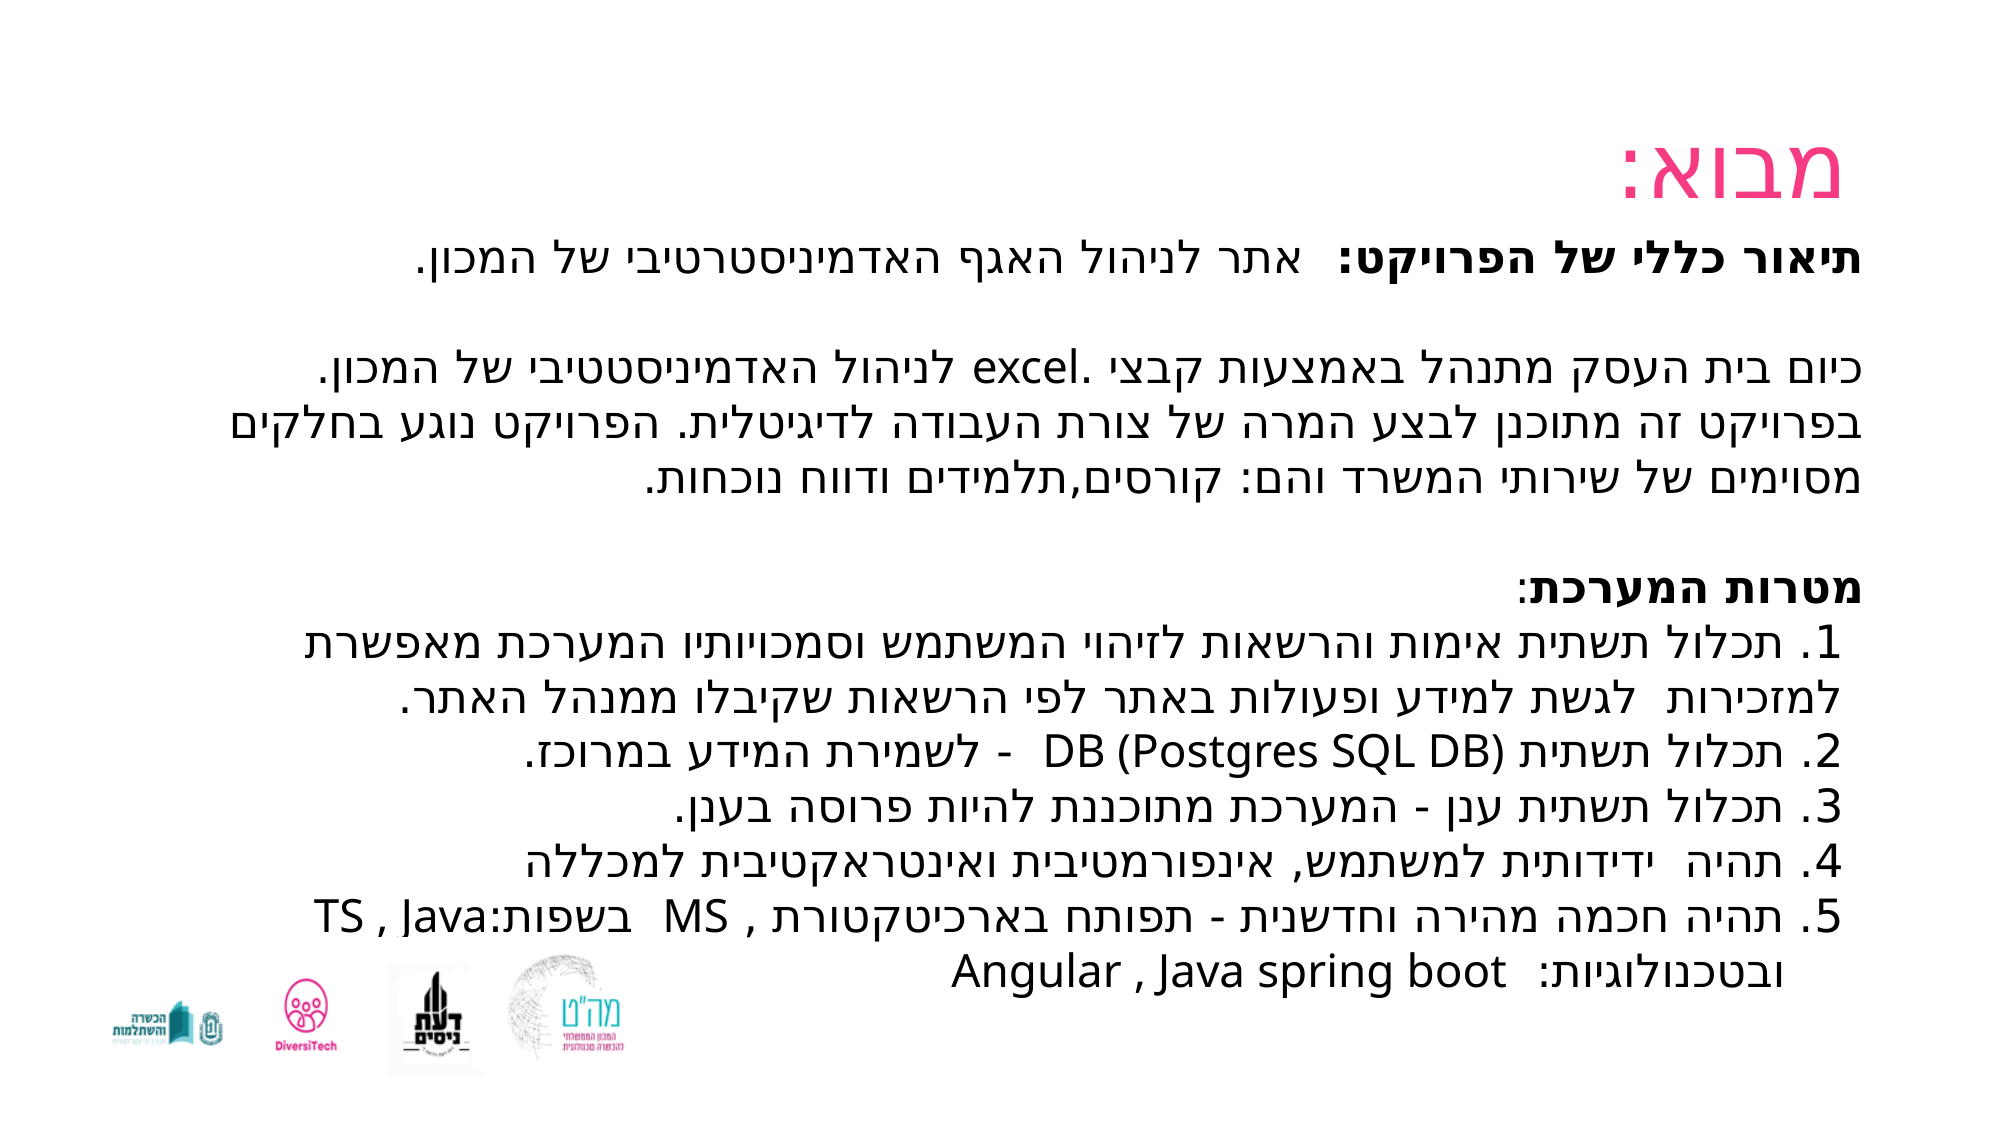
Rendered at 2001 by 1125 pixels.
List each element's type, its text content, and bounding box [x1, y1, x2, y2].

title מבוא: [137, 59, 1863, 278]
list תיאור כללי של הפרויקט: אתר לניהול האגף האדמיניסטרטיבי של המכון. כיום בית העסק מתנהל באמצעות קבצי .excel לניהול האדמיניסטטיבי של המכון. בפרויקט זה מתוכנן לבצע המרה של צורת העבודה לדיגיטלית. הפרויקט נוגע בחלקים מסוימים של שירותי המשרד והם: קורסים,תלמידים ודווח נוכחות. מטרות המערכת: 1. תכלול תשתית אימות והרשאות לזיהוי המשתמש וסמכויותיו המערכת מאפשרת למזכירות לגשת למידע ופעולות באתר לפי הרשאות שקיבלו ממנהל האתר. 2. תכלול תשתית DB (Postgres SQL DB) - לשמירת המידע במרוכז. 3. תכלול תשתית ענן - המערכת מתוכננת להיות פרוסה בענן. 4. תהיה ידידותית למשתמש, אינפורמטיבית ואינטראקטיבית למכללה 5. תהיה חכמה מהירה וחדשנית - תפותח בארכיטקטורת , MS בשפות:TS , Java ובטכנולוגיות: Angular , Java spring boot [154, 219, 1880, 934]
picture [77, 937, 674, 1089]
